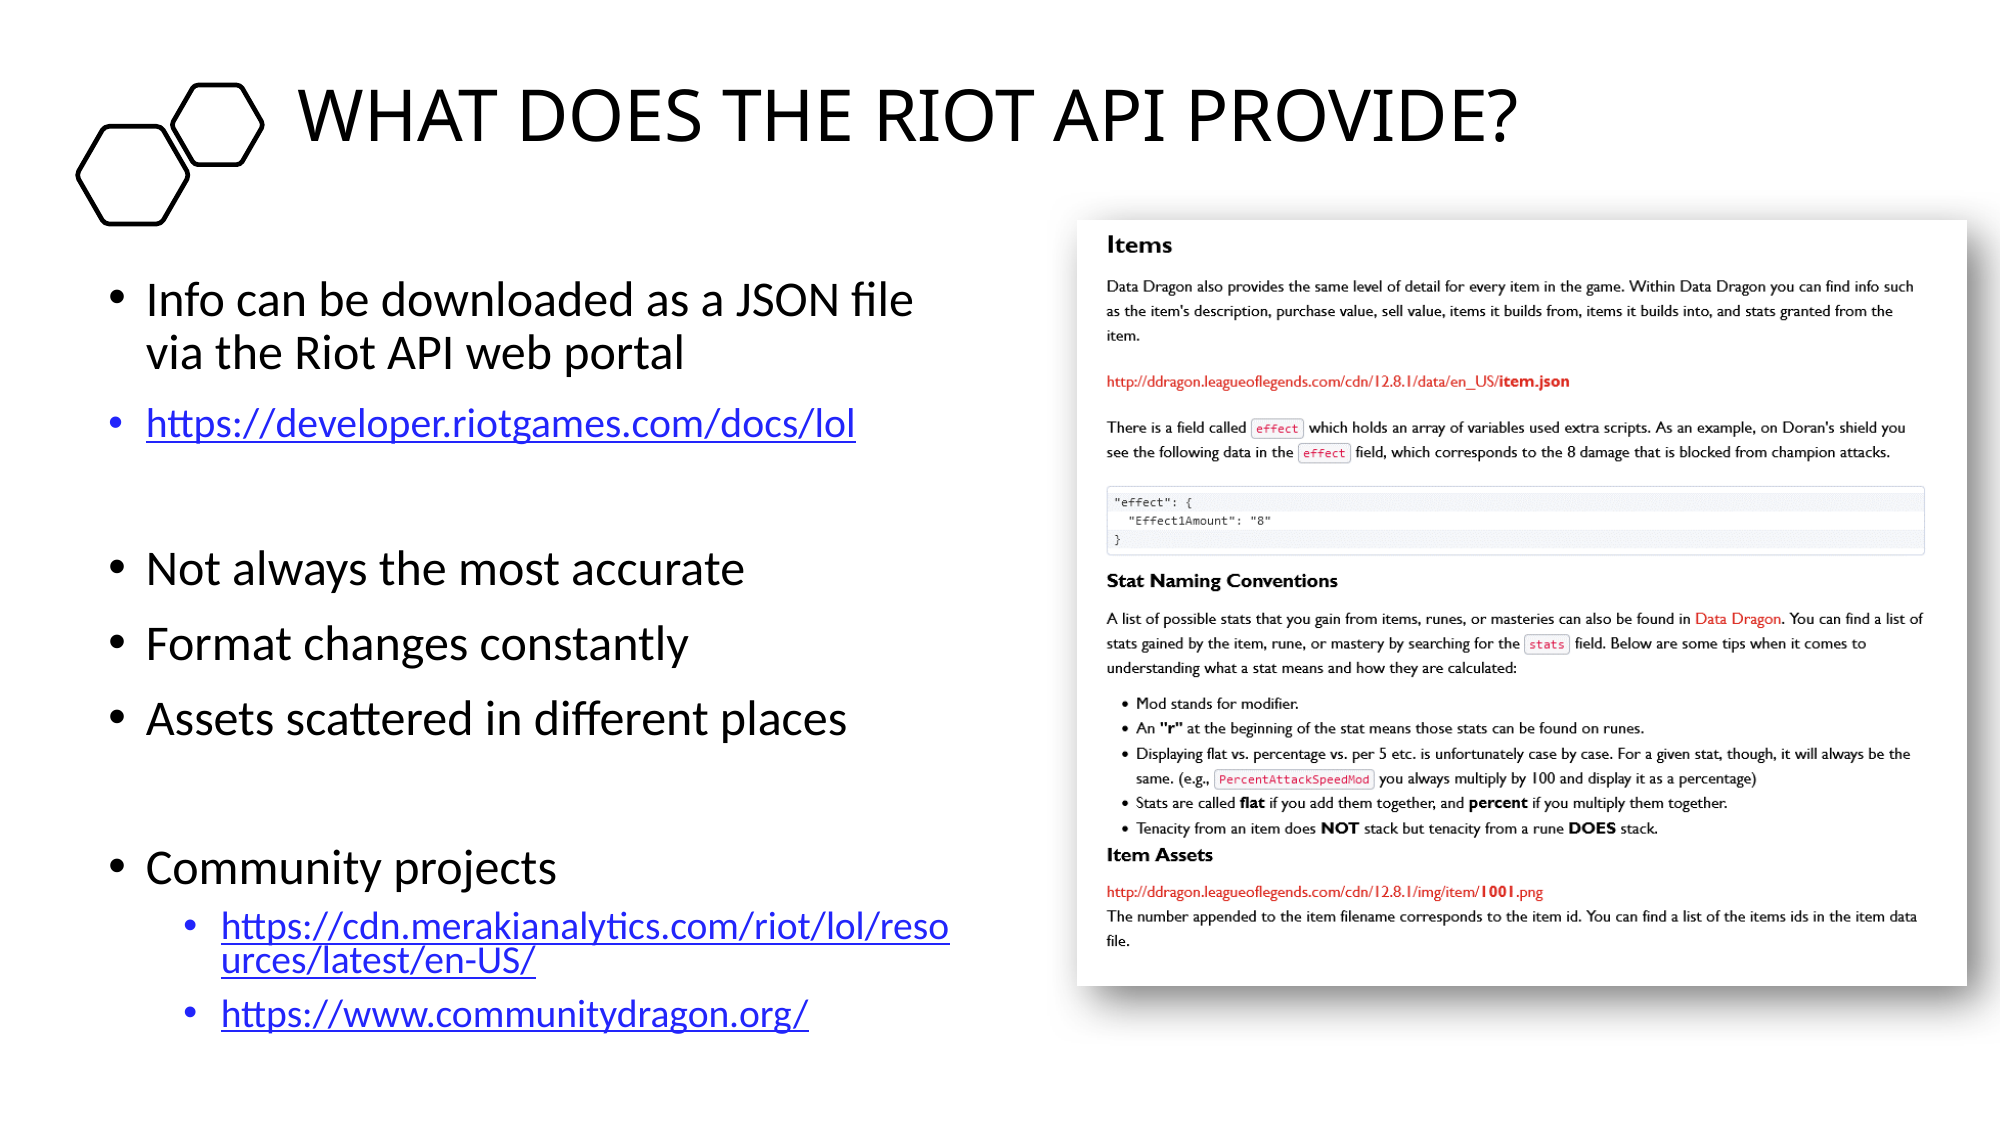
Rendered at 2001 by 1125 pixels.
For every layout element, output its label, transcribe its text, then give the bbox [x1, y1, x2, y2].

text_box Info can be downloaded as a JSON file via the Riot API web portal https://developer.riotgames.com/docs/lol Not always the most accurate Format changes constantly Assets scattered in different places Community projects https://cdn.merakianalytics.com/riot/lol/resources/latest/en-US/ https://www.communitydragon.org/ [93, 265, 985, 1040]
title What does the Riot API Provide? [282, 55, 1562, 165]
text_box [0, 0, 2000, 1125]
picture [1077, 220, 1967, 986]
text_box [77, 85, 263, 225]
